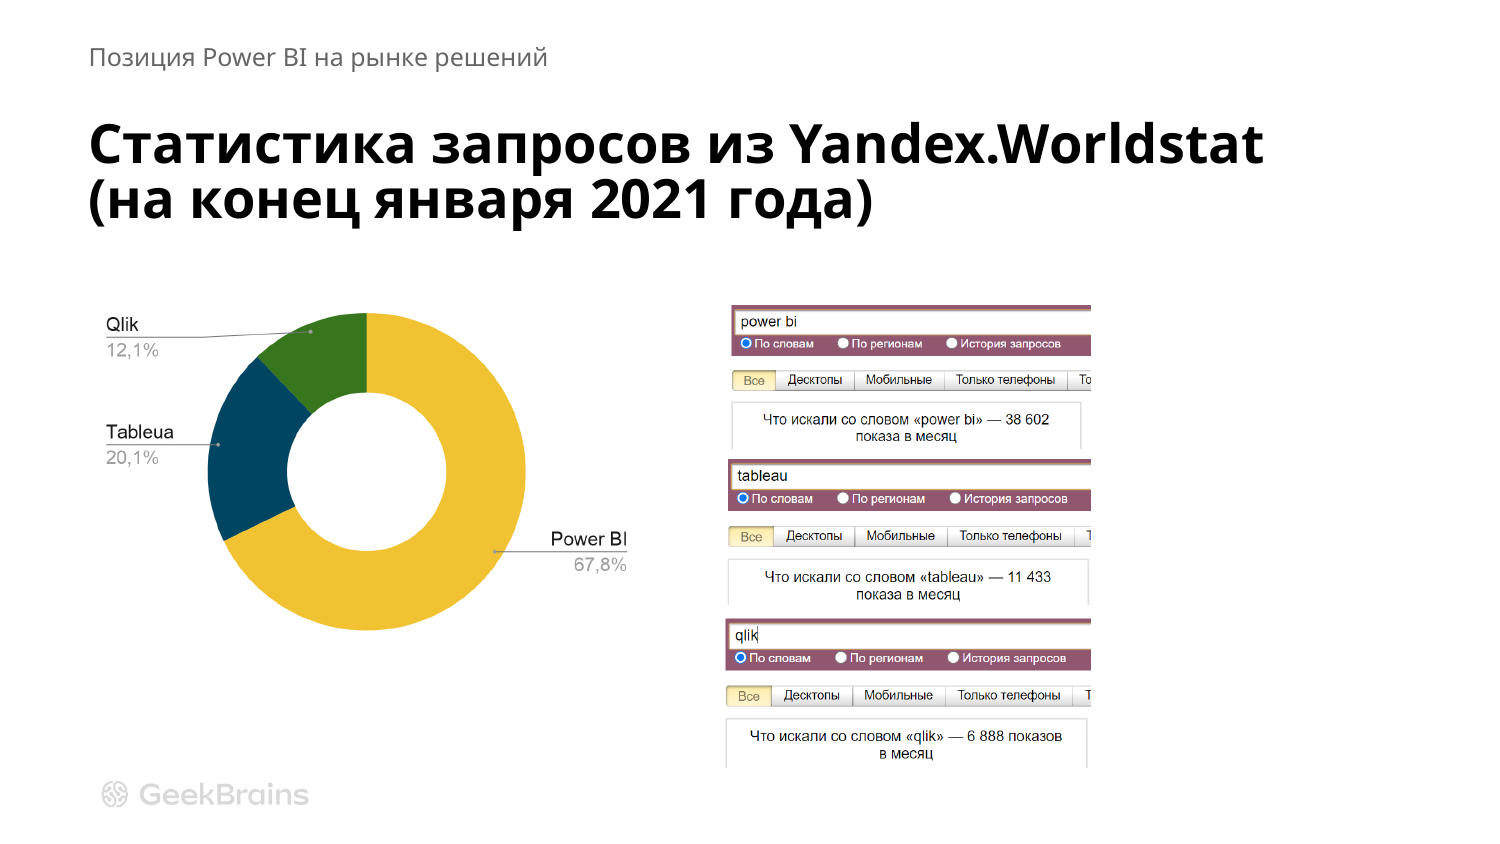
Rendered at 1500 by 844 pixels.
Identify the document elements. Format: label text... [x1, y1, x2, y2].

picture [720, 294, 1091, 449]
picture [720, 613, 1091, 768]
subtitle Позиция Power BI на рынке решений [88, 24, 1412, 84]
picture [88, 294, 645, 648]
picture [88, 767, 322, 822]
picture [720, 456, 1091, 605]
title Статистика запросов из Yandex.Worldstat (на конец января 2021 года) [88, 118, 1412, 260]
